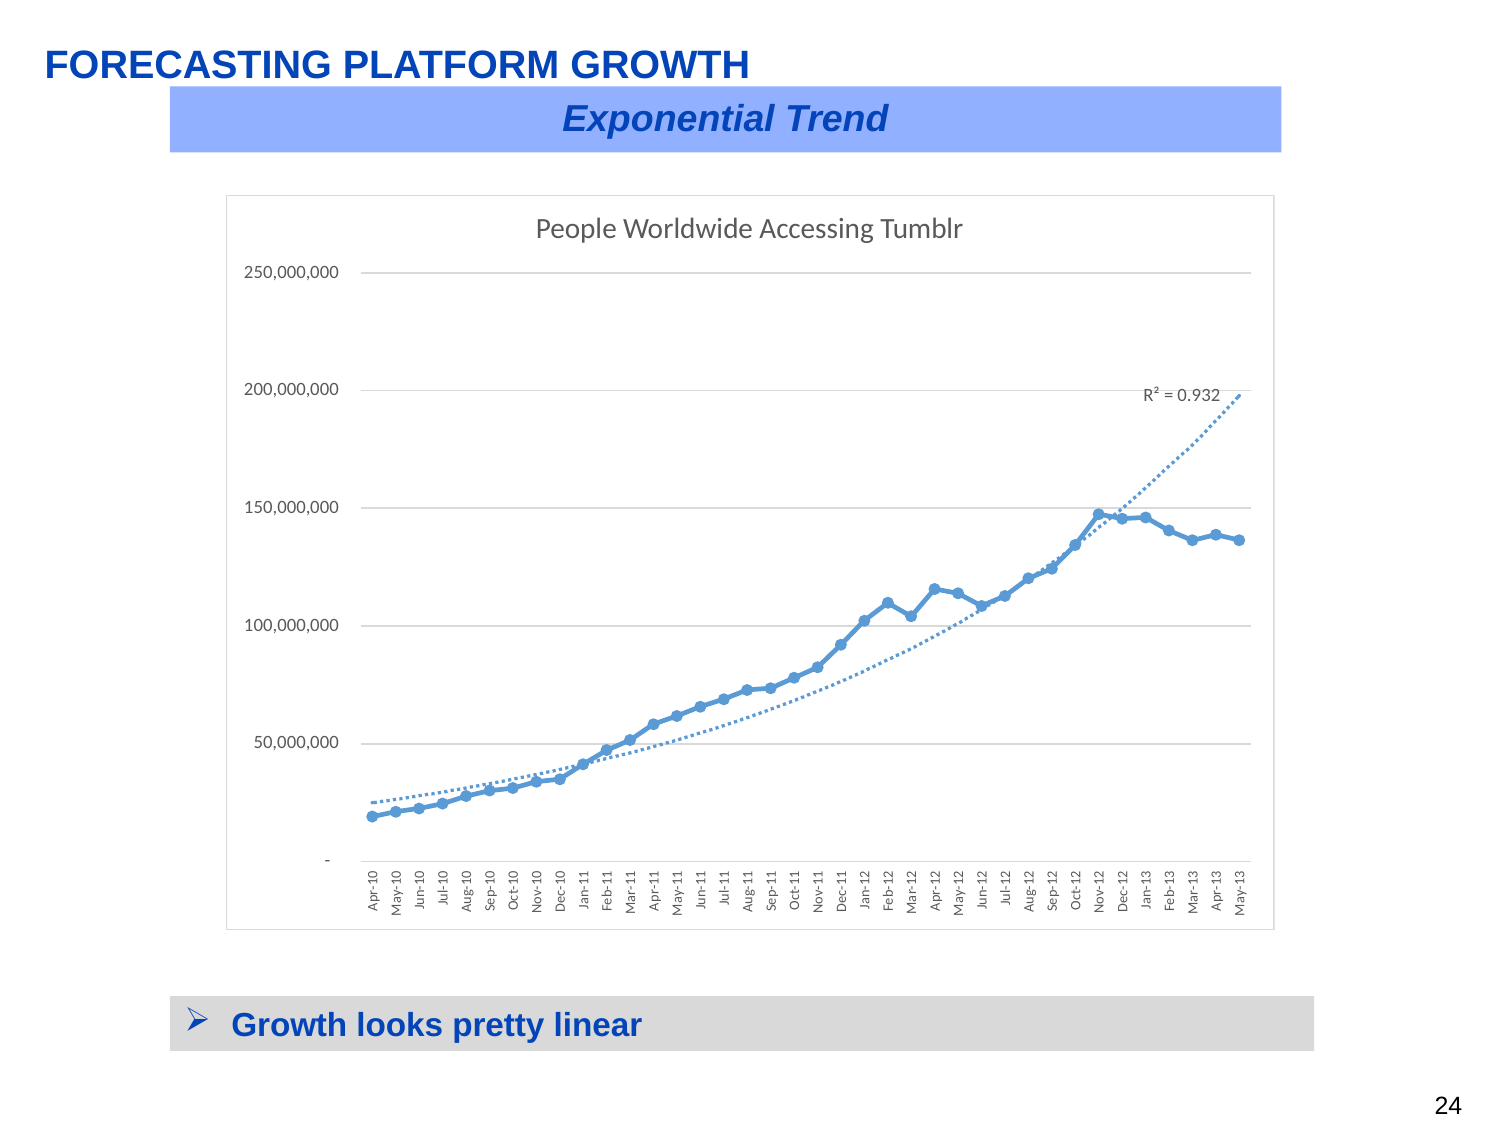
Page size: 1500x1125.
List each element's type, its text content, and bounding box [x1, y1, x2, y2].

picture [225, 194, 1275, 931]
title FORECASTING PLATFORM GROWTH [44, 38, 1488, 87]
text_box Exponential Trend [169, 87, 1282, 153]
slide_number 23 [1149, 1089, 1463, 1121]
text_box Growth looks pretty linear [169, 996, 1315, 1051]
